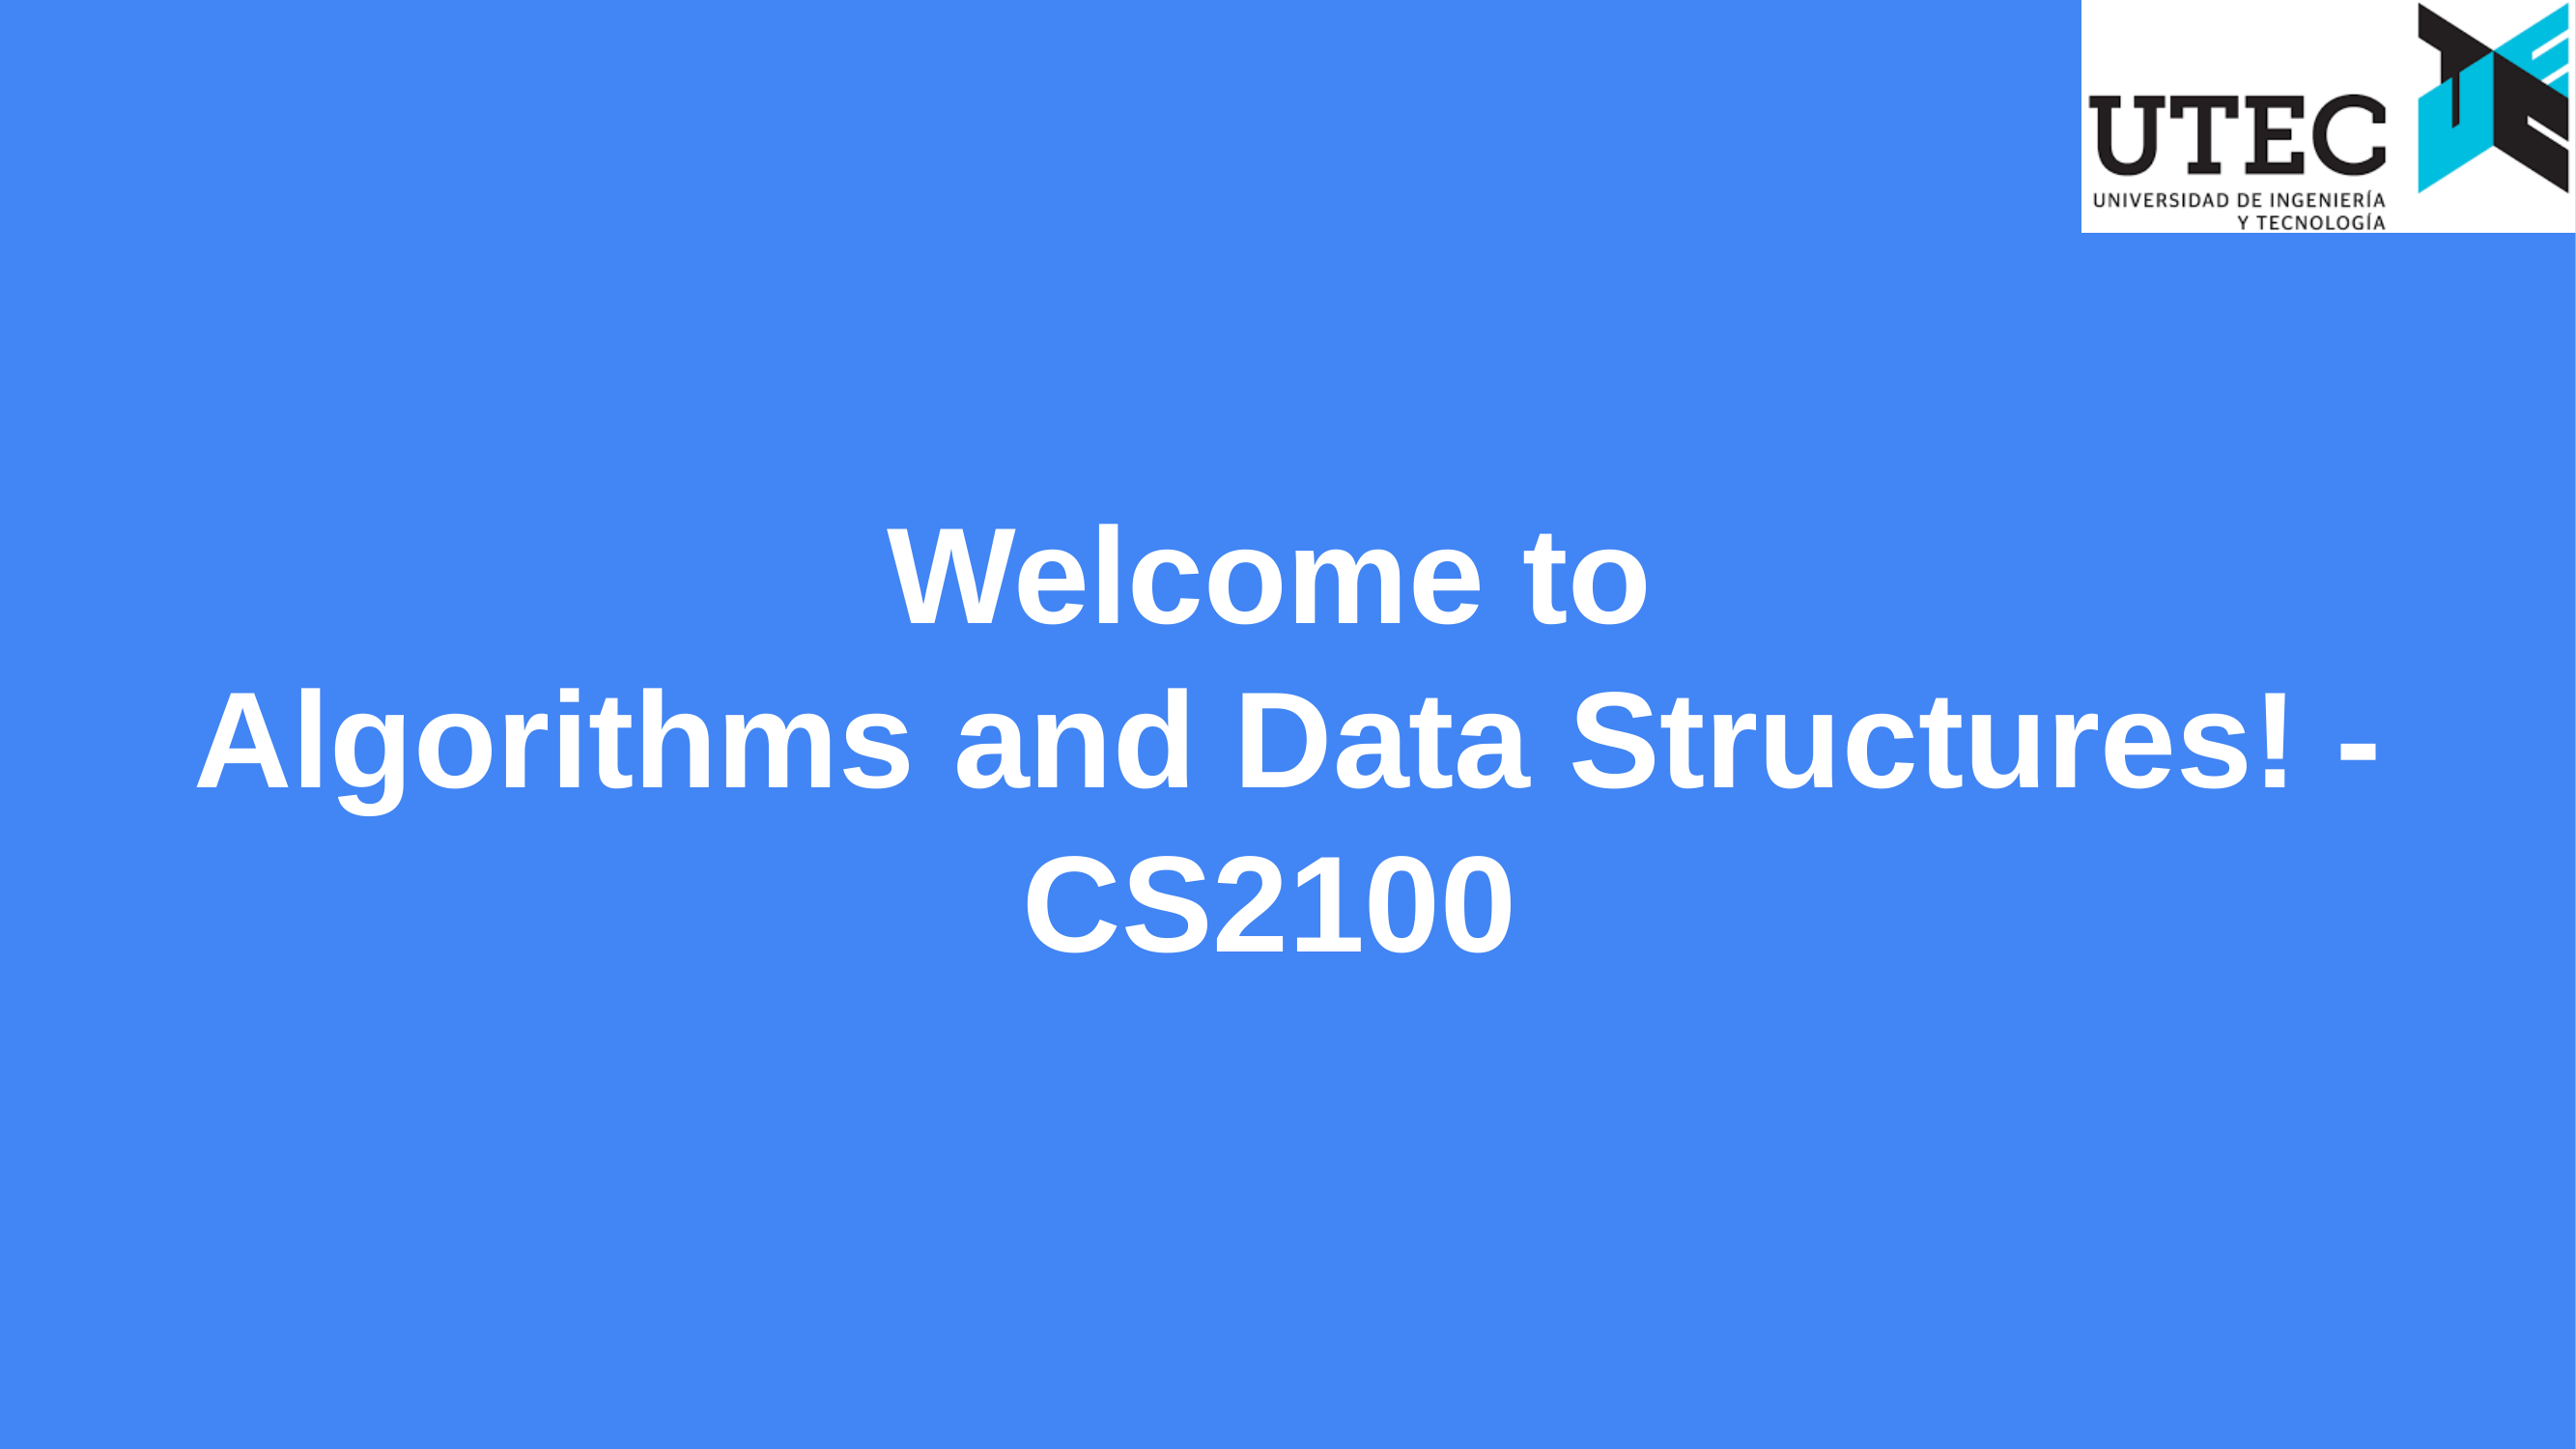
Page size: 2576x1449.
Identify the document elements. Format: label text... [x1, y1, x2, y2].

text_box Welcome to Algorithms and Data Structures! - CS2100 [139, 486, 2436, 963]
picture [2081, 0, 2576, 233]
